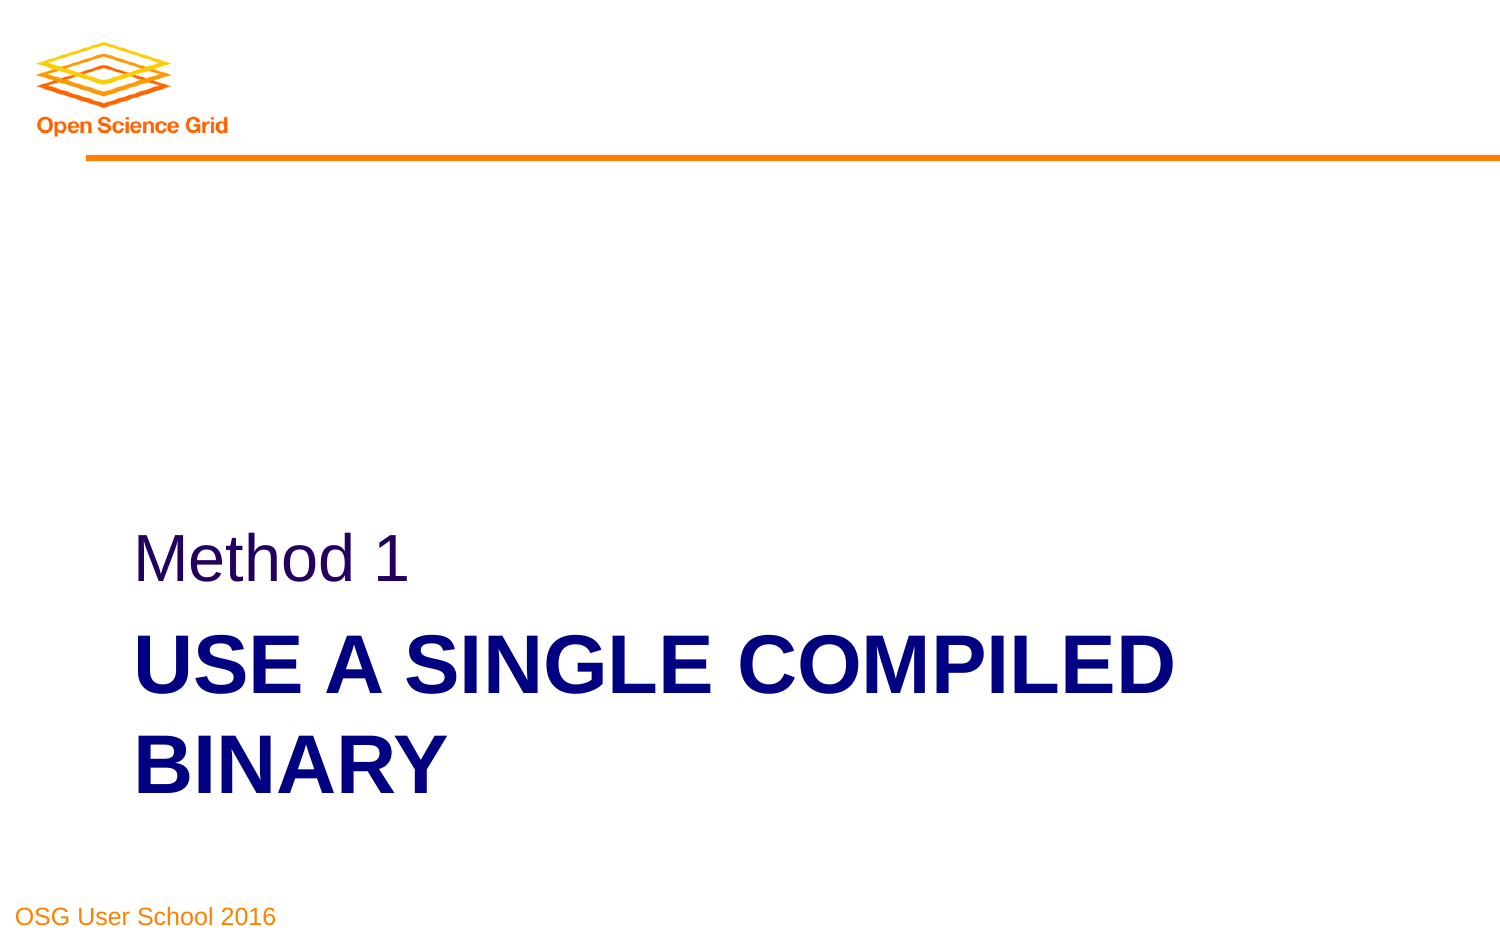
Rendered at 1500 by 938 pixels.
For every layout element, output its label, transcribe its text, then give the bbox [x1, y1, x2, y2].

picture [17, 23, 247, 151]
title Use a single compiled binary [118, 603, 1394, 789]
list Method 1 [118, 397, 1394, 603]
